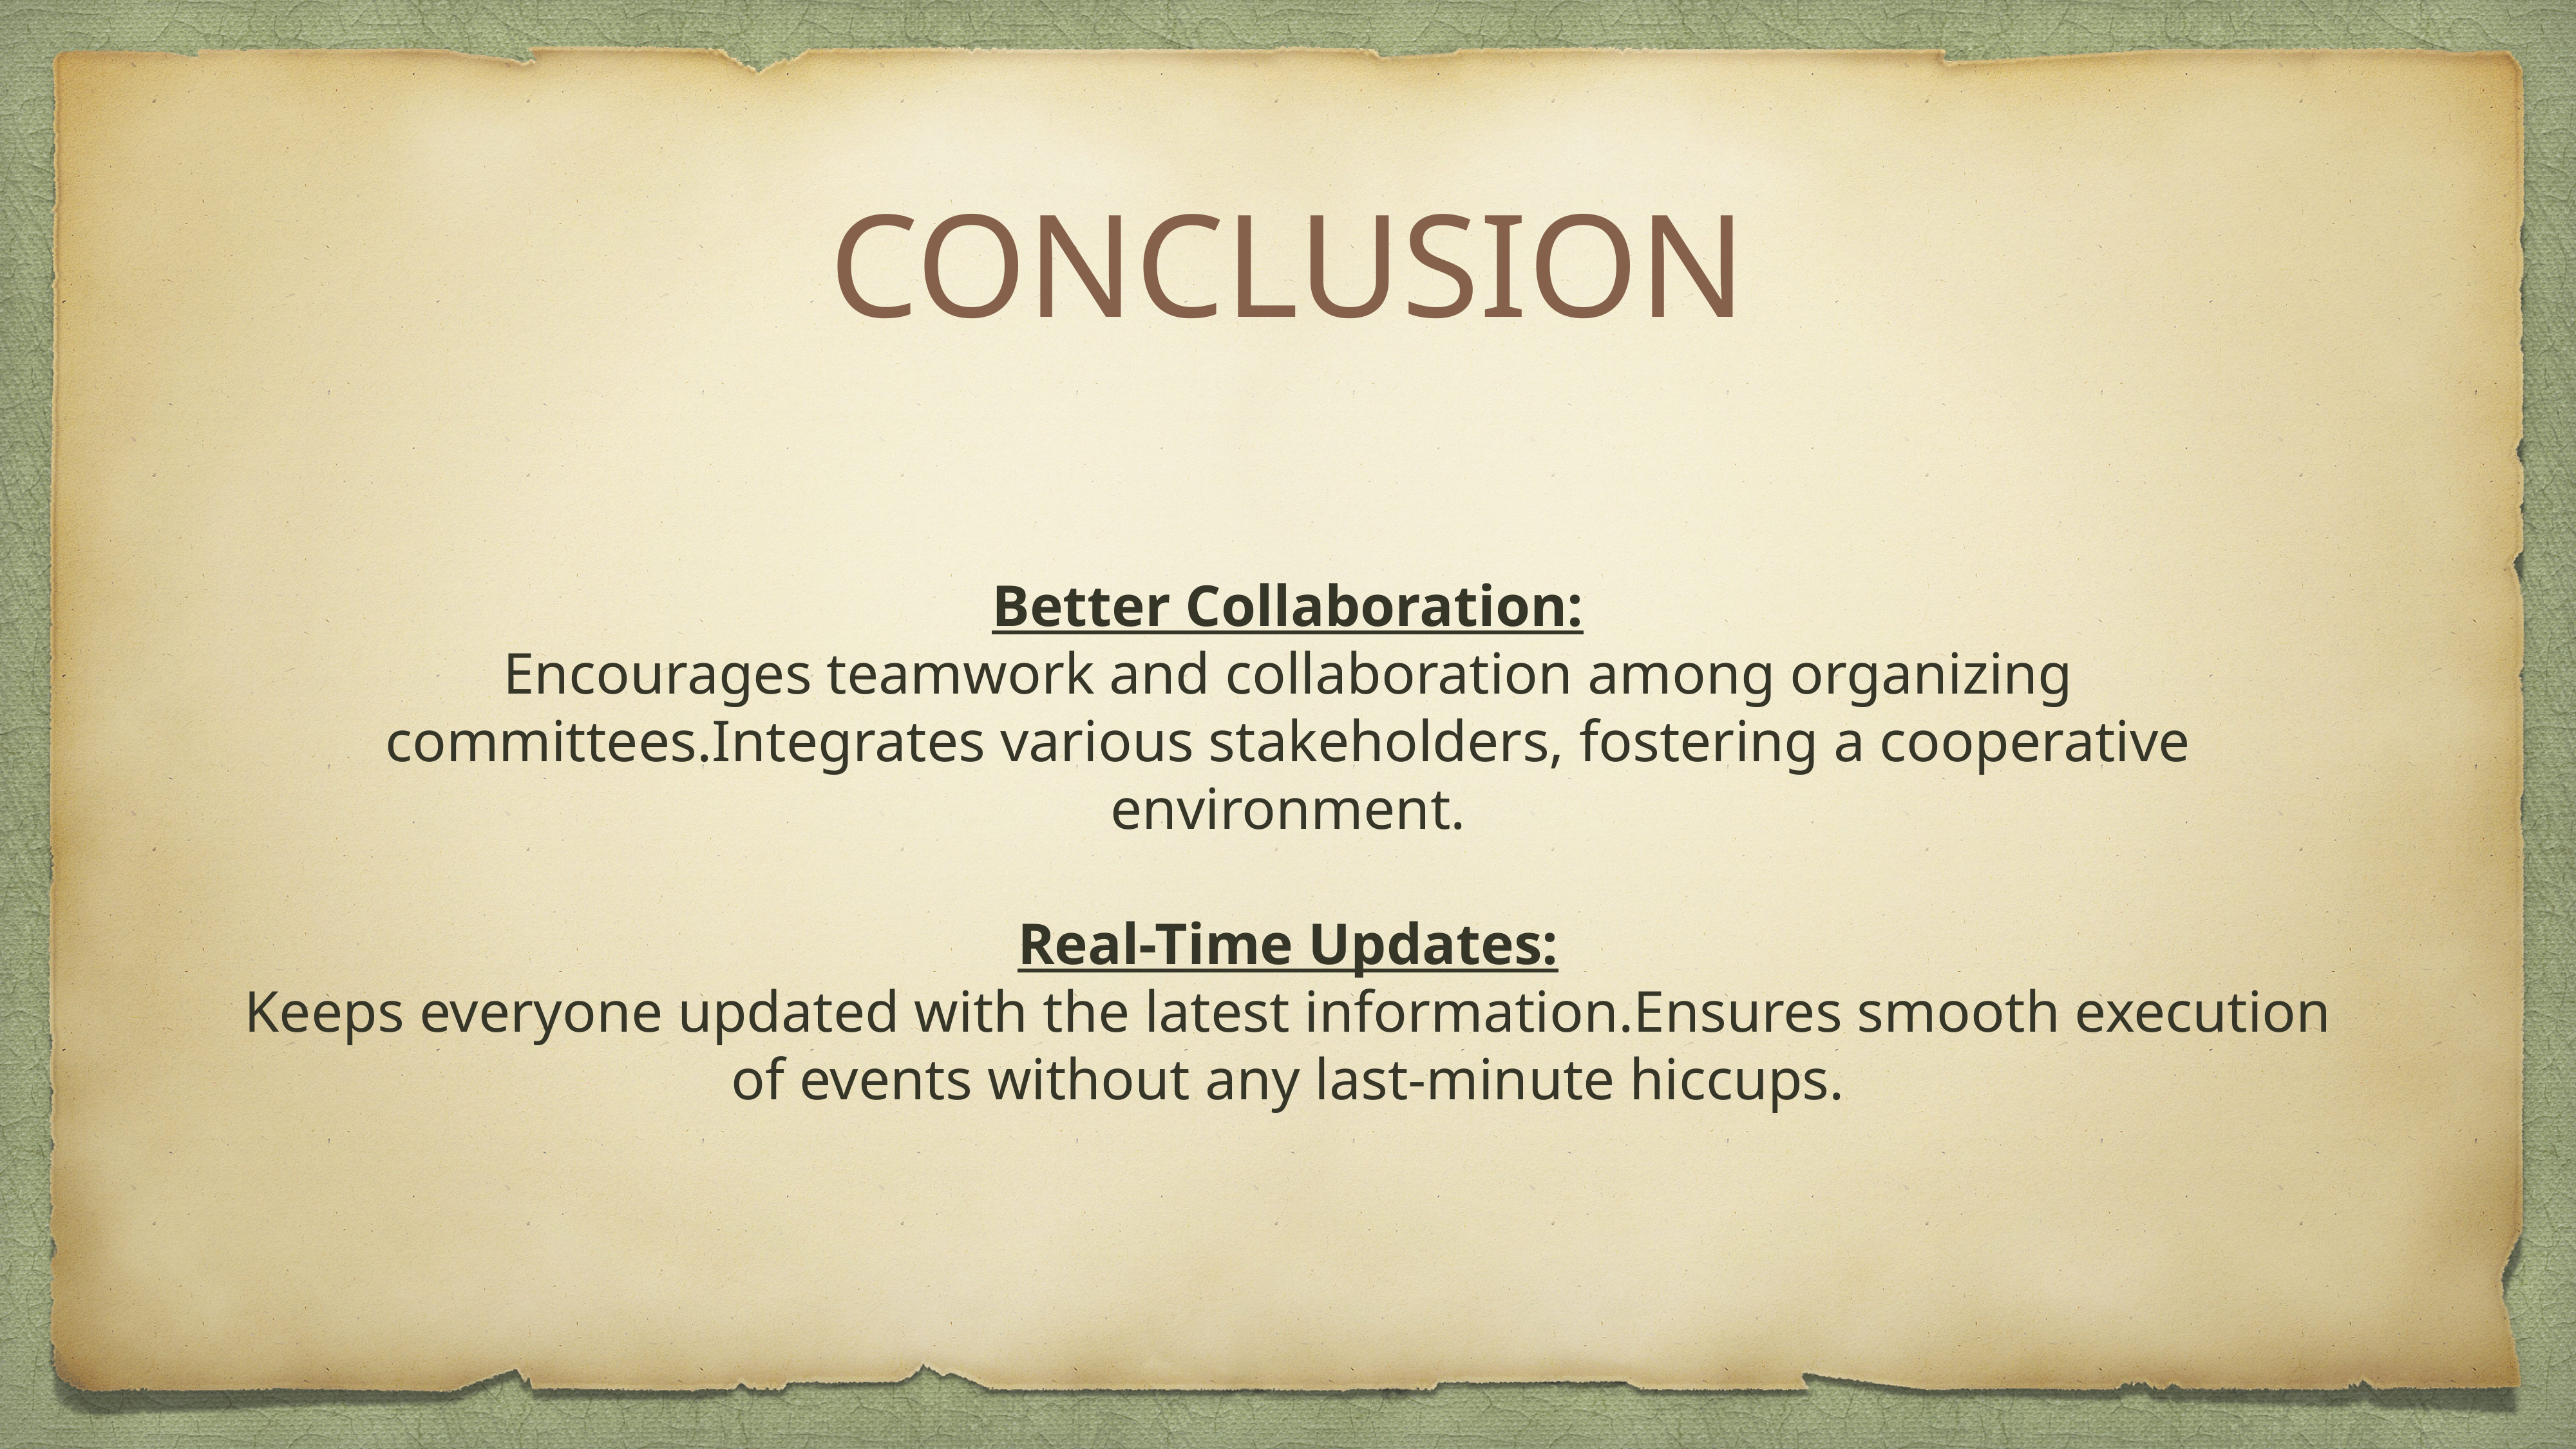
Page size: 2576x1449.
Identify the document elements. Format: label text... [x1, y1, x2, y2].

picture [0, 0, 2576, 1449]
list Better Collaboration: Encourages teamwork and collaboration among organizing committees.Integrates various stakeholders, fostering a cooperative environment. Real-Time Updates: Keeps everyone updated with the latest information.Ensures smooth execution of events without any last-minute hiccups. [218, 449, 2358, 1300]
title CONCLUSION [218, 84, 2358, 437]
